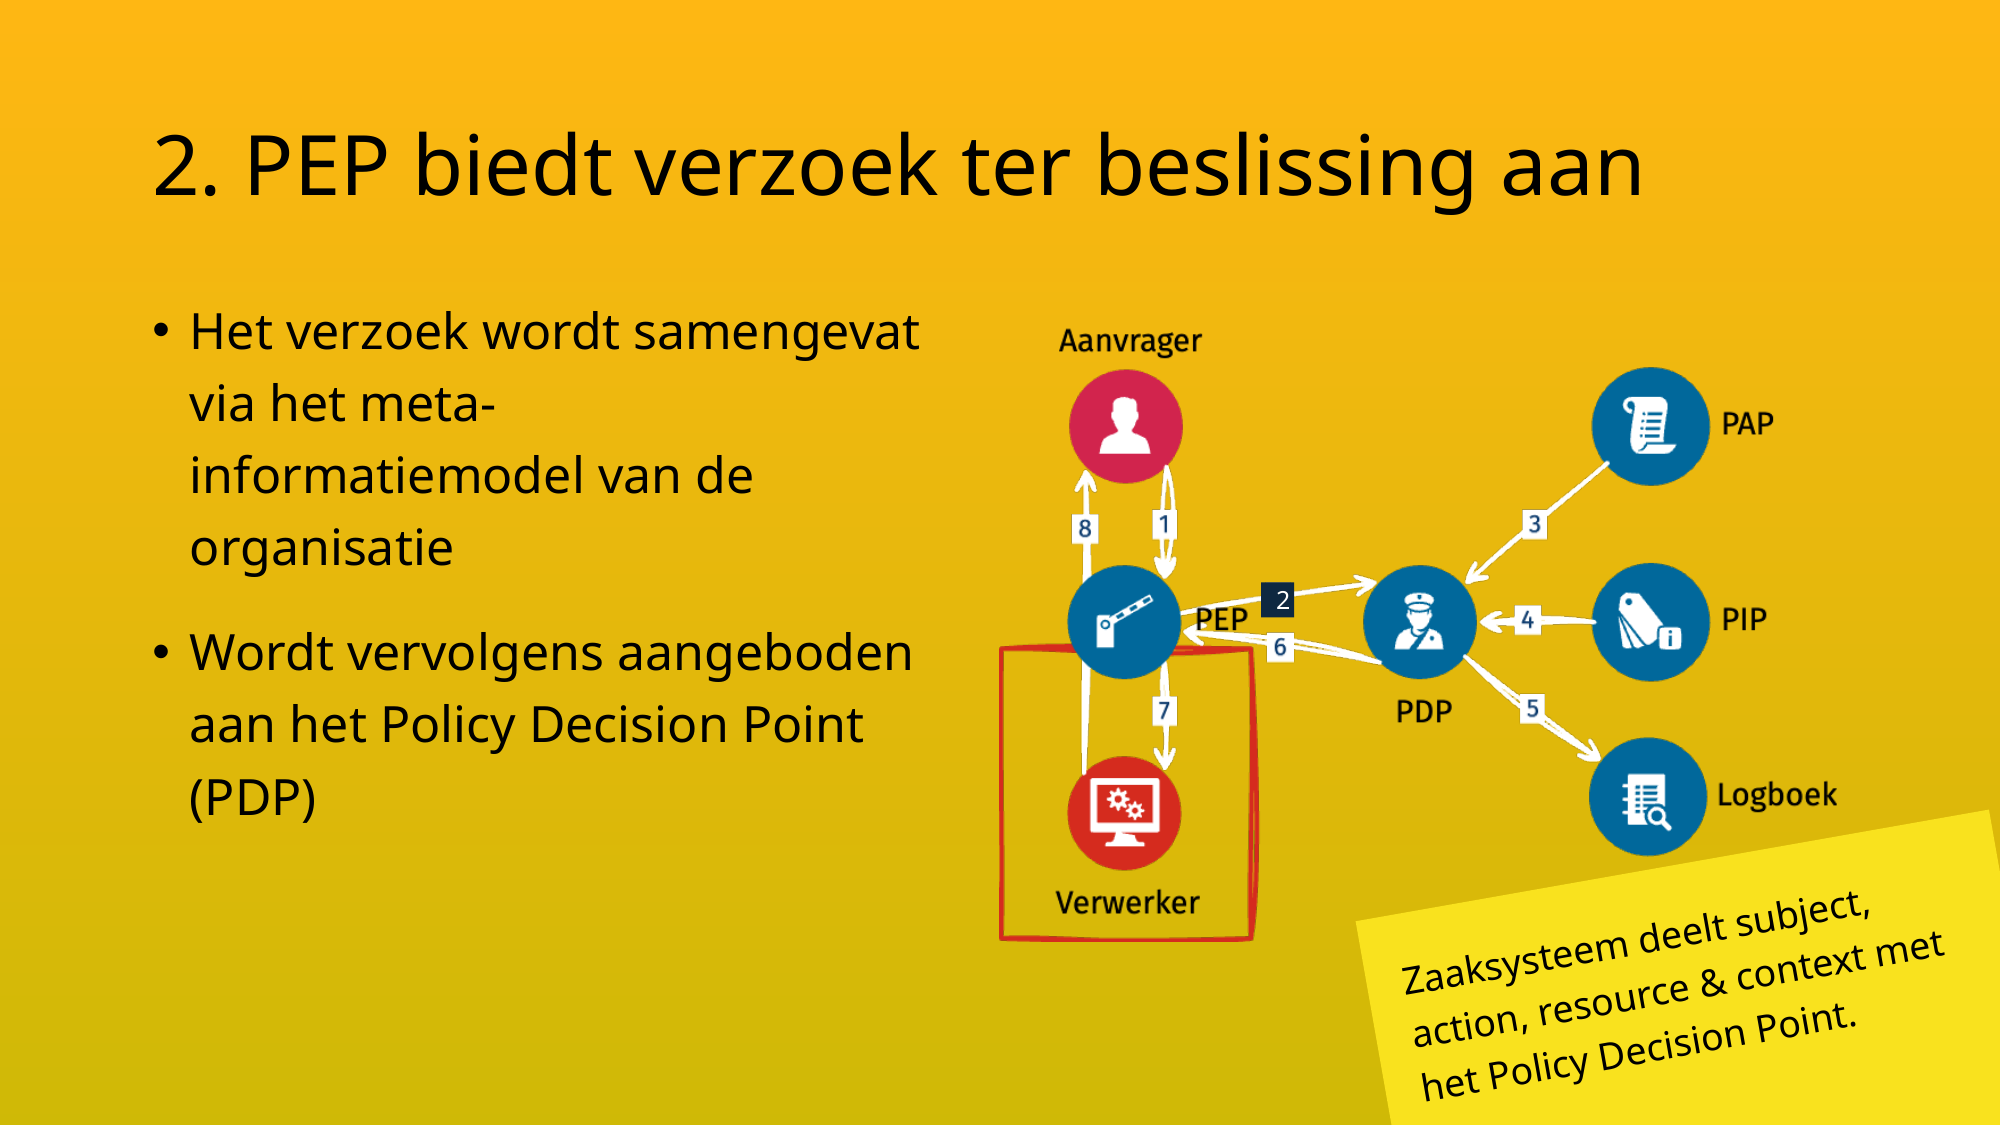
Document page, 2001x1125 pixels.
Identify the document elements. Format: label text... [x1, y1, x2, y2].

picture [999, 323, 1840, 943]
title 2. PEP biedt verzoek ter beslissing aan [137, 59, 1863, 278]
list Het verzoek wordt samengevat via het meta-informatiemodel van de organisatie Wordt vervolgens aangeboden aan het Policy Decision Point (PDP) [137, 280, 978, 869]
text_box Zaaksysteem deelt subject, action, resource & context met het Policy Decision Point. [1357, 807, 2000, 1125]
